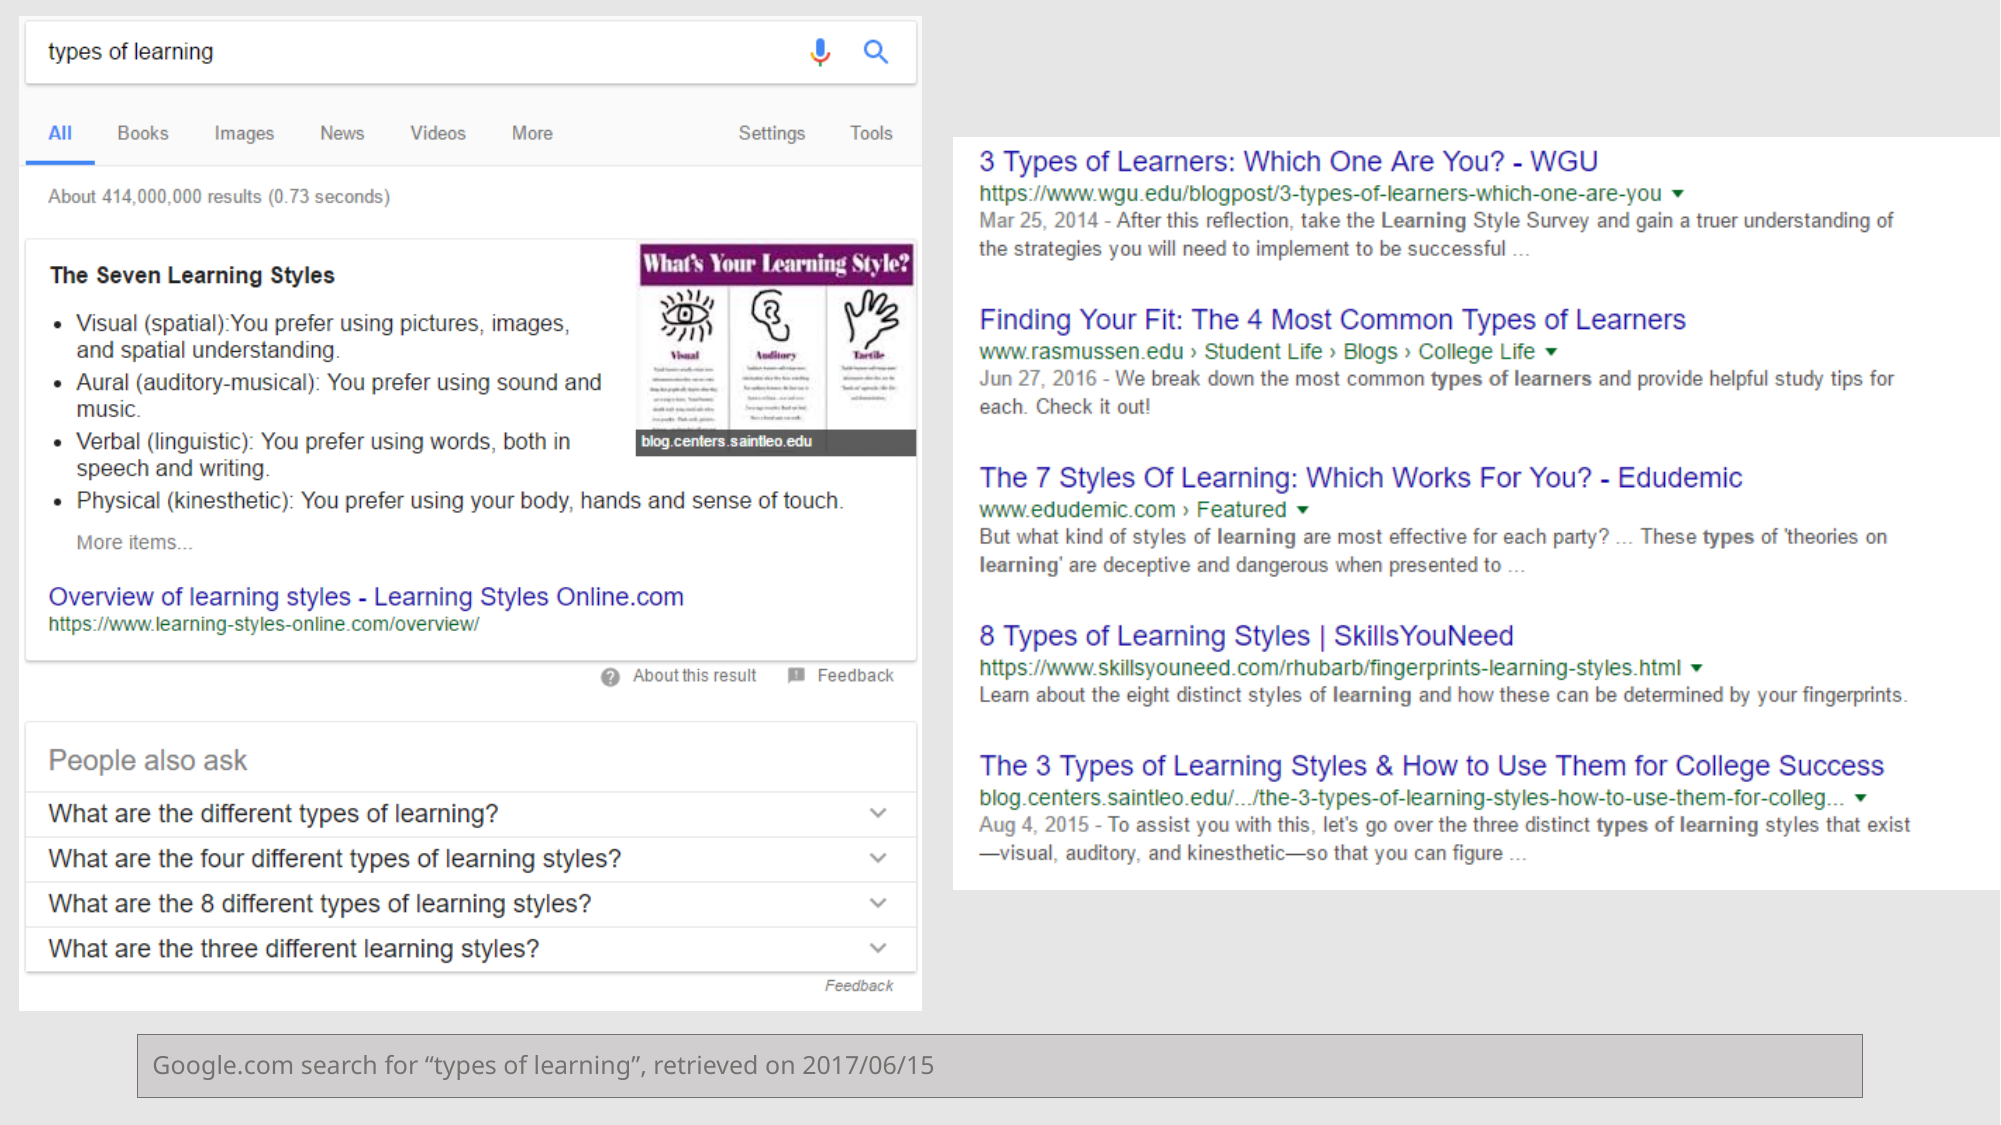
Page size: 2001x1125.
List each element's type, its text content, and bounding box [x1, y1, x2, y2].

list Google.com search for “types of learning”, retrieved on 2017/06/15 [137, 1034, 1863, 1098]
picture [953, 137, 2000, 890]
picture [19, 16, 922, 1011]
